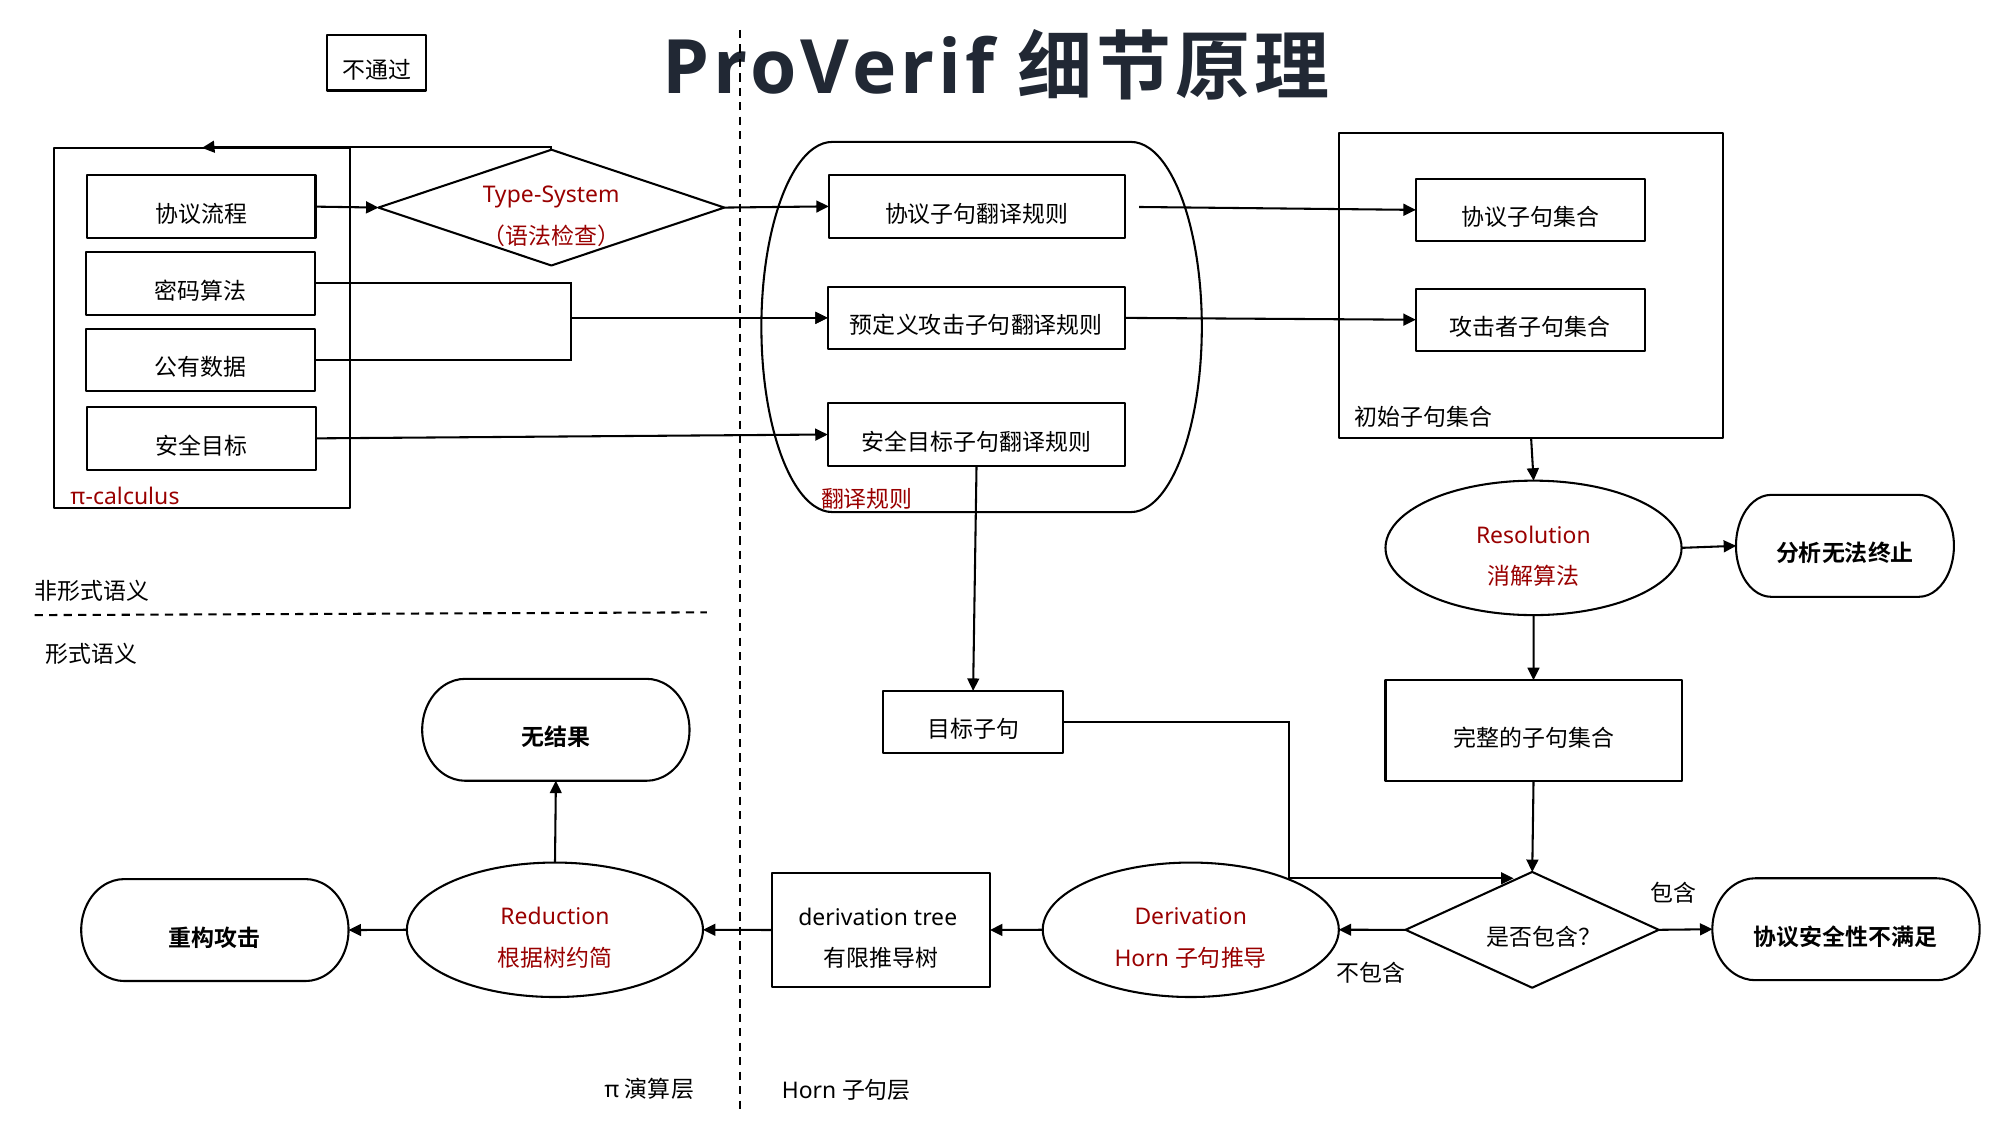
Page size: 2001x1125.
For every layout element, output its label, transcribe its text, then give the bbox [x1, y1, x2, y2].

text_box 协议流程 [86, 175, 316, 238]
text_box Type-System （语法检查） [379, 149, 724, 266]
text_box 目标子句 [883, 690, 1063, 754]
text_box 初始子句集合 [1339, 381, 1508, 438]
text_box 协议子句翻译规则 [828, 175, 1126, 238]
text_box [1338, 132, 1724, 439]
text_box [314, 283, 828, 317]
text_box 攻击者子句集合 [1415, 288, 1645, 351]
text_box derivation tree 有限推导树 [771, 872, 991, 988]
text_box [316, 434, 828, 439]
text_box 协议安全性不满足 [1712, 878, 1980, 981]
text_box Horn子句层 [767, 1054, 926, 1111]
text_box 协议子句集合 [1415, 178, 1645, 242]
text_box 密码算法 [85, 252, 315, 315]
text_box 重构攻击 [81, 879, 349, 982]
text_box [1063, 721, 1514, 879]
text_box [34, 612, 707, 616]
text_box 完整的子句集合 [1385, 680, 1682, 781]
text_box π演算层 [589, 1053, 709, 1110]
text_box [762, 320, 1202, 513]
text_box 分析无法终止 [1736, 494, 1954, 597]
text_box 安全目标子句翻译规则 [827, 403, 1126, 466]
text_box 形式语义 [30, 618, 153, 674]
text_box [314, 317, 828, 360]
text_box π-calculus [55, 460, 195, 517]
text_box Resolution 消解算法 [1385, 480, 1682, 616]
text_box 不通过 [378, 34, 427, 91]
text_box Derivation Horn子句推导 [1042, 879, 1339, 998]
title ProVerif细节原理 [40, 14, 375, 113]
text_box 包含 [1635, 857, 1712, 914]
text_box 公有数据 [85, 328, 315, 391]
text_box 不通过 [327, 34, 375, 91]
text_box 预定义攻击子句翻译规则 [828, 286, 1126, 350]
text_box 安全目标 [87, 407, 317, 470]
text_box 非形式语义 [19, 555, 164, 612]
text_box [973, 465, 977, 691]
text_box 是否包含？ [1406, 872, 1658, 988]
text_box 翻译规则 [806, 463, 928, 519]
text_box [763, 141, 1202, 317]
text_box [1139, 206, 1416, 210]
text_box 不包含 [1321, 937, 1421, 994]
text_box 无结果 [422, 678, 690, 781]
text_box Reduction 根据树约简 [406, 862, 703, 998]
text_box [54, 147, 351, 508]
title ProVerif细节原理 [378, 14, 1953, 113]
